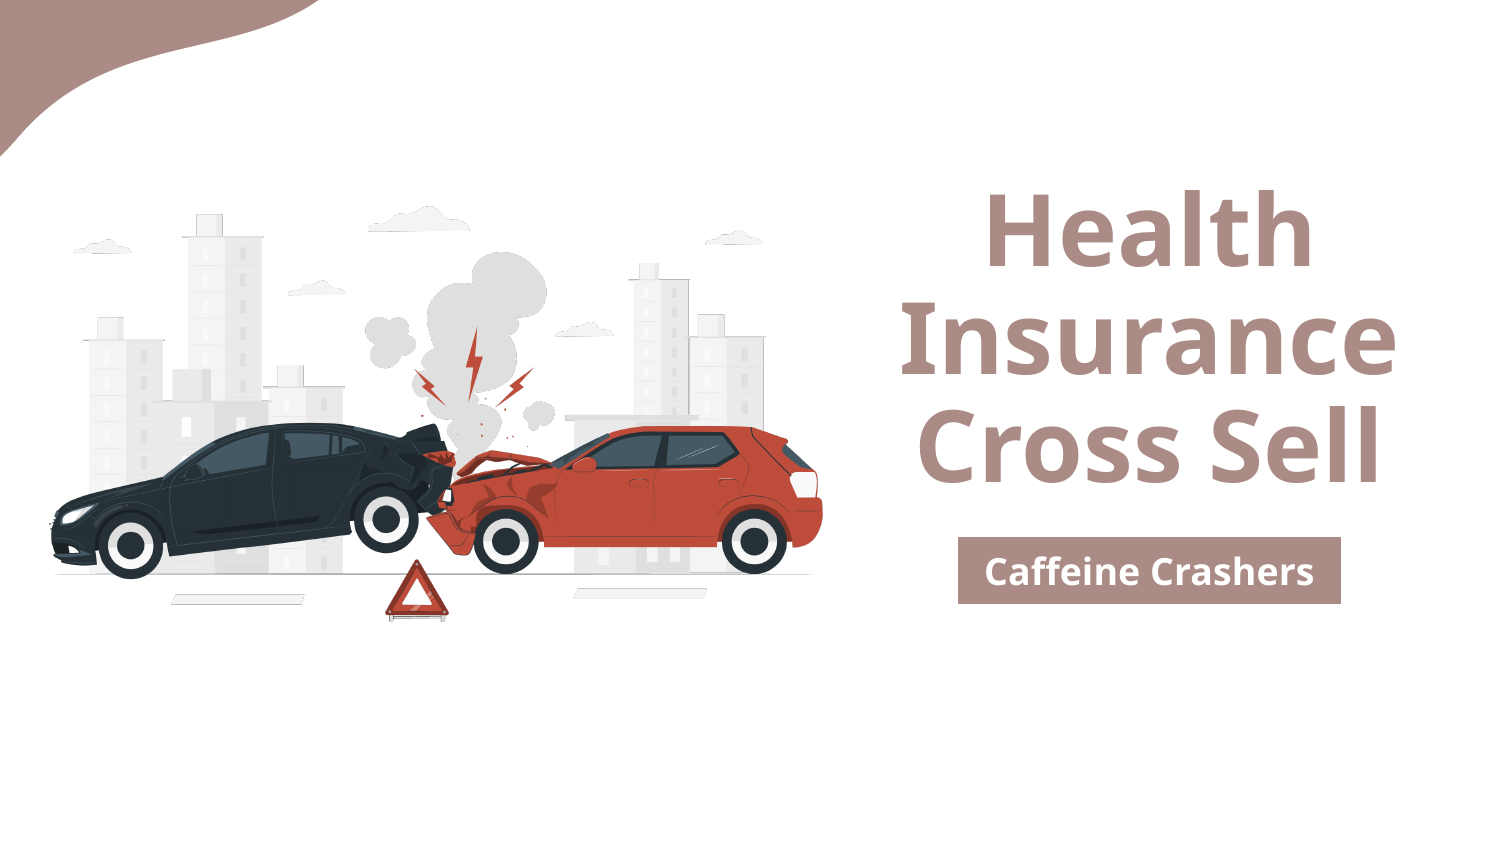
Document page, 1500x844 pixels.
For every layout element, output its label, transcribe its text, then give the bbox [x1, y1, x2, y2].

text_box [926, 476, 1373, 604]
text_box Health Insurance Cross Sell [874, 239, 1425, 627]
text_box Caffeine Crashers [958, 537, 1341, 604]
picture [38, 24, 833, 819]
